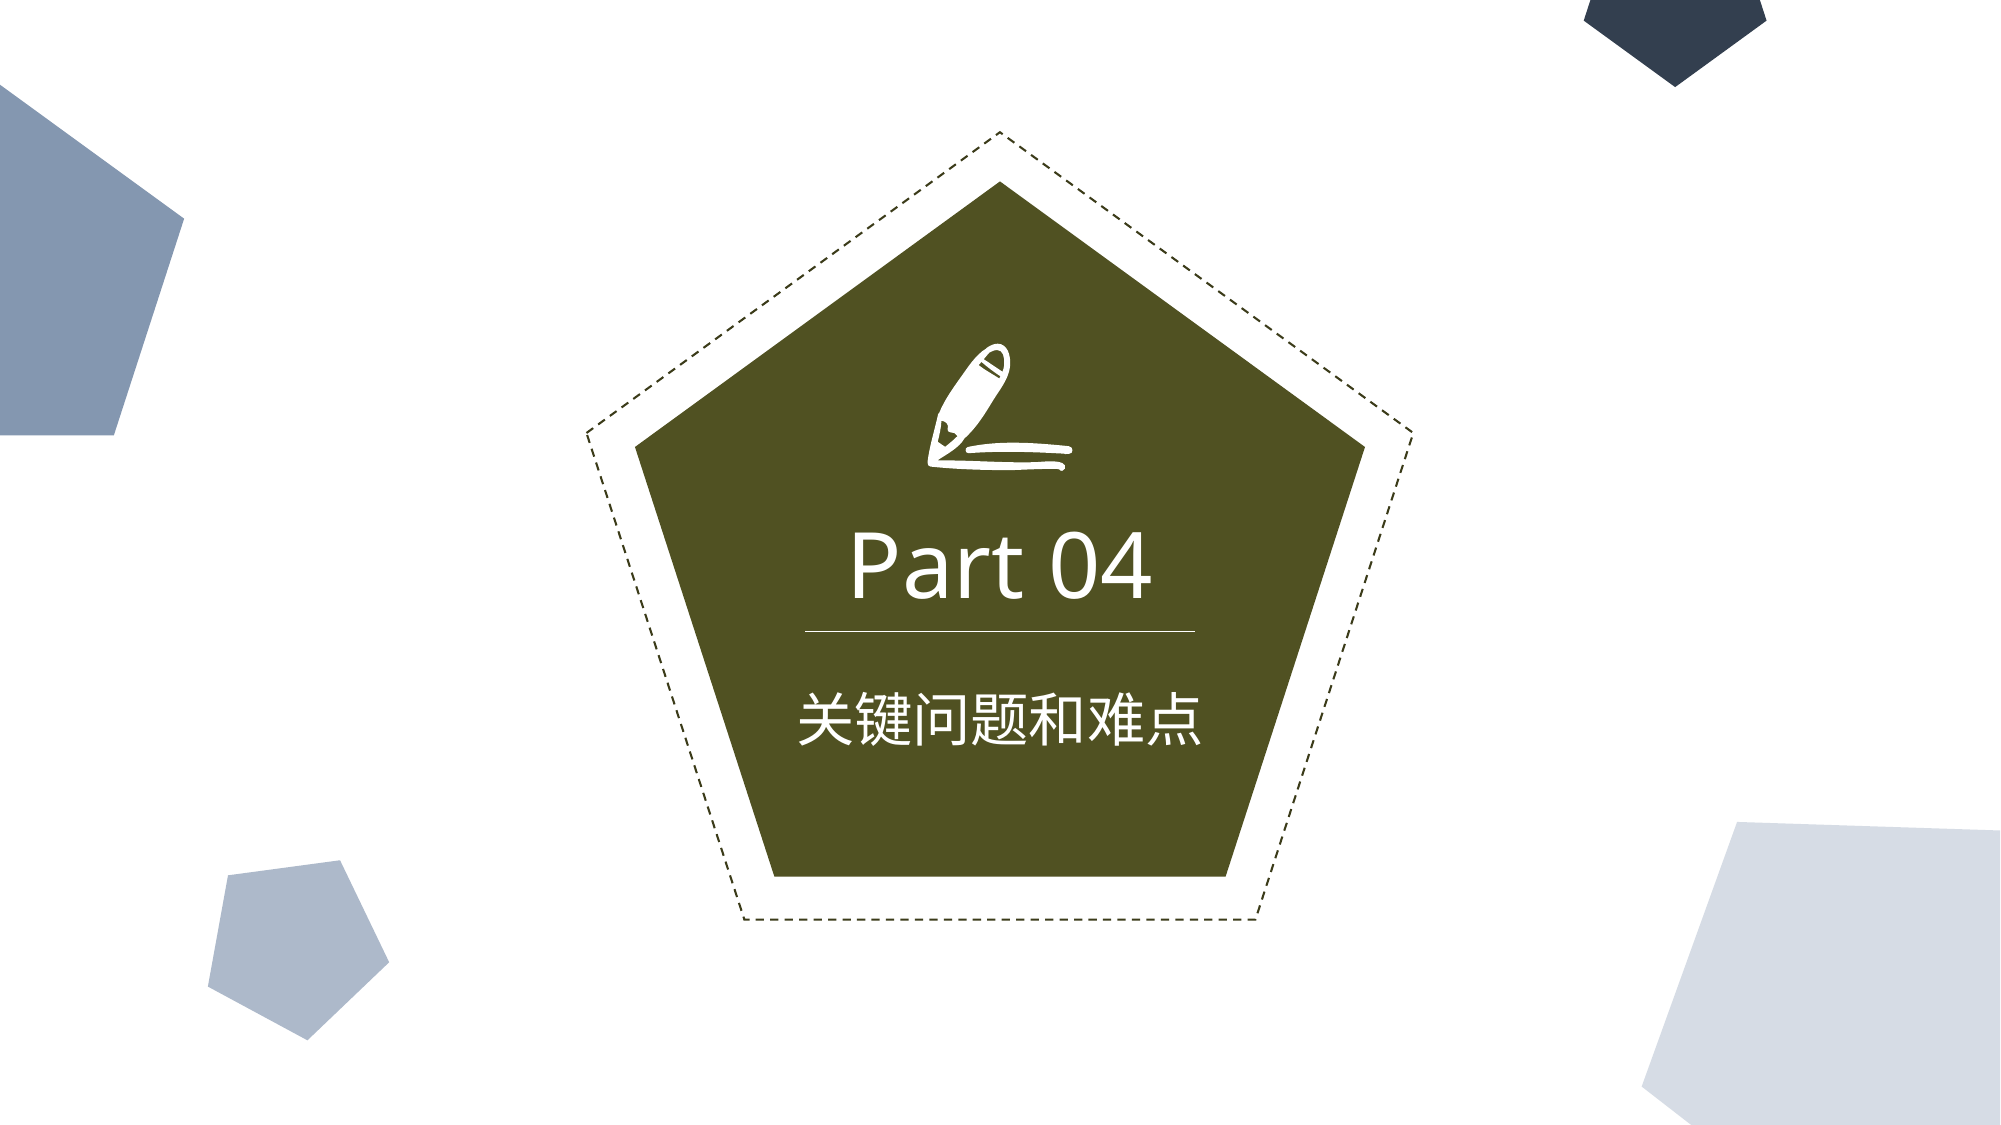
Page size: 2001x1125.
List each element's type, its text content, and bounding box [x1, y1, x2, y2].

list 关键问题和难点 [672, 647, 1328, 798]
text_box [965, 442, 1073, 455]
text_box [927, 343, 1065, 471]
